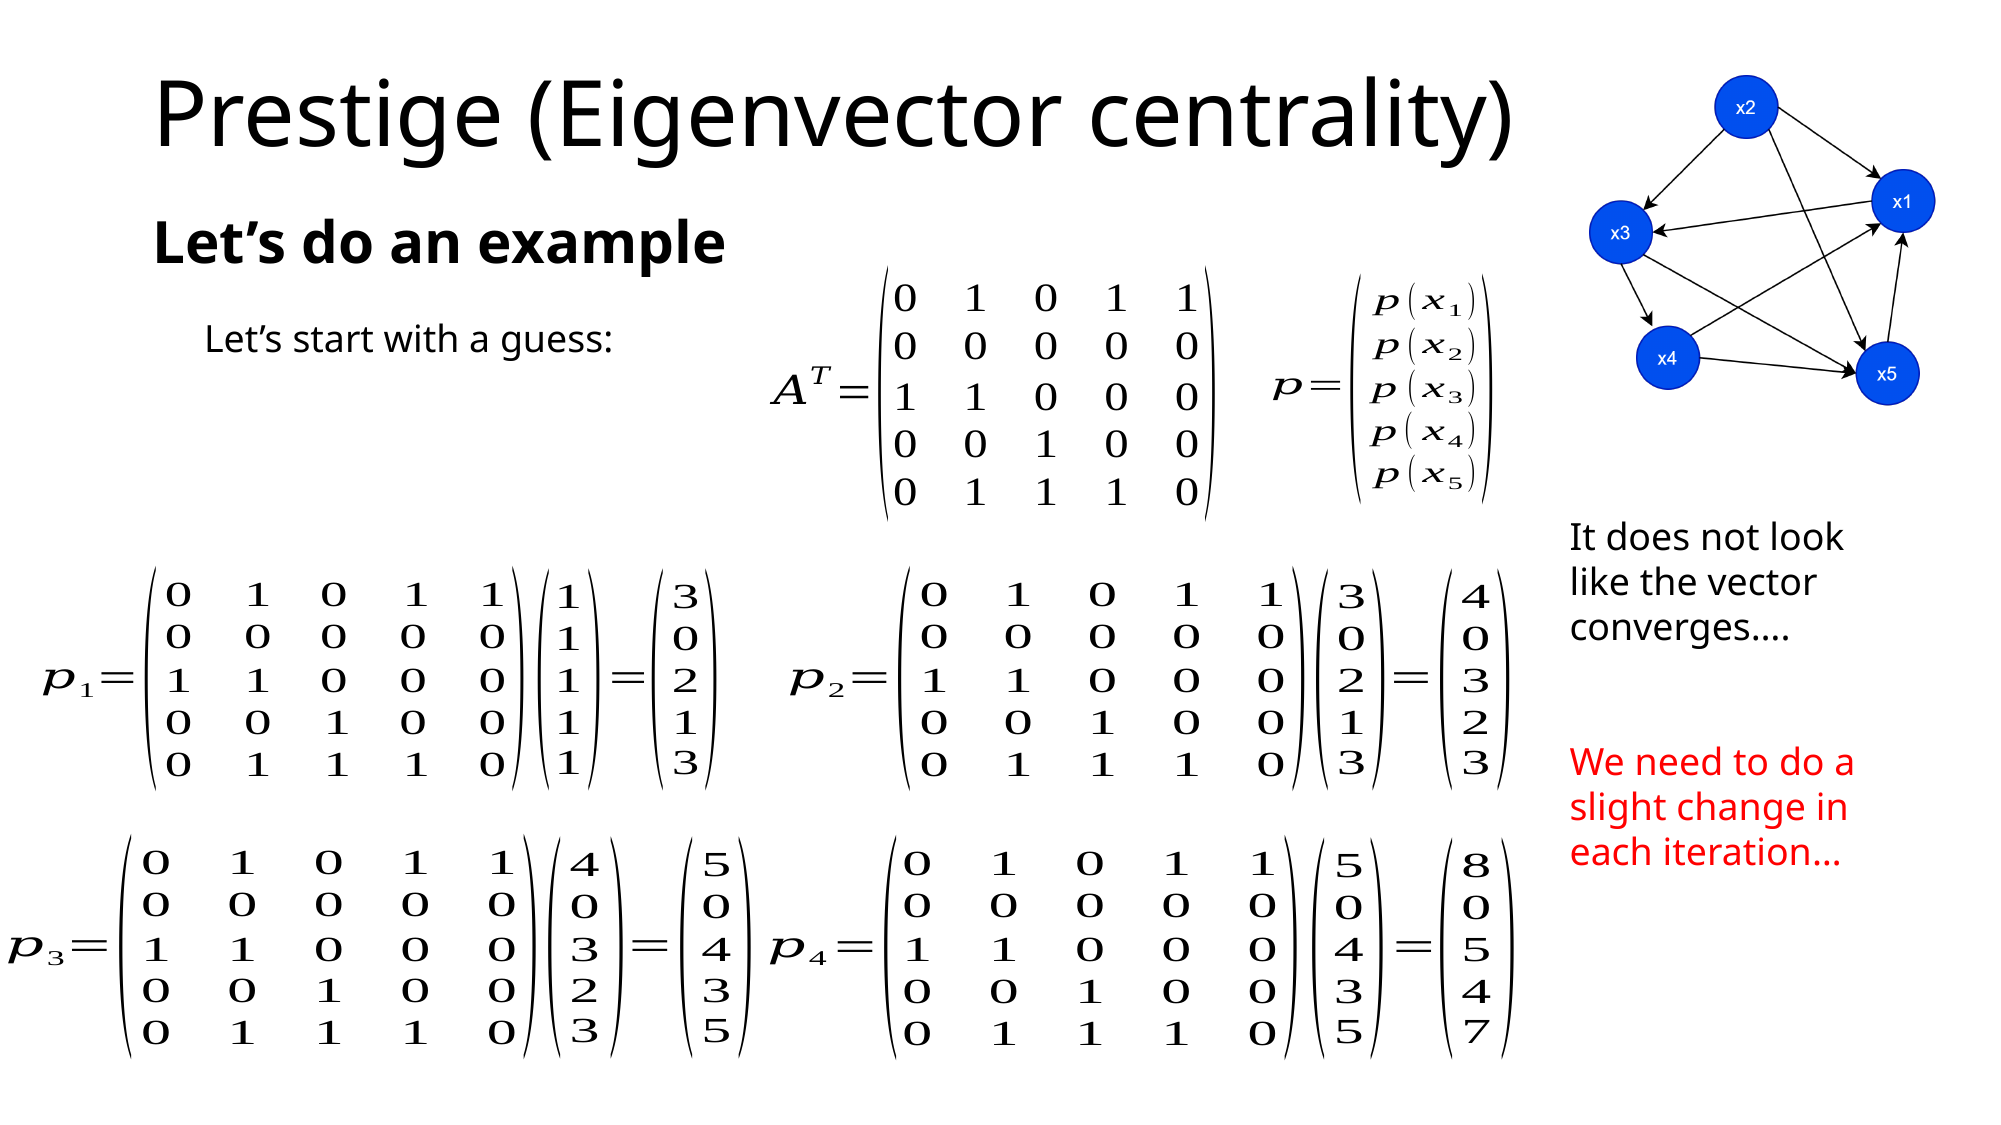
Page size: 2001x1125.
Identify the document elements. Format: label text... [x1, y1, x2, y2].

text_box Prestige (Eigenvector centrality) [137, 59, 1573, 278]
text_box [766, 263, 1498, 528]
picture [1573, 59, 1951, 422]
